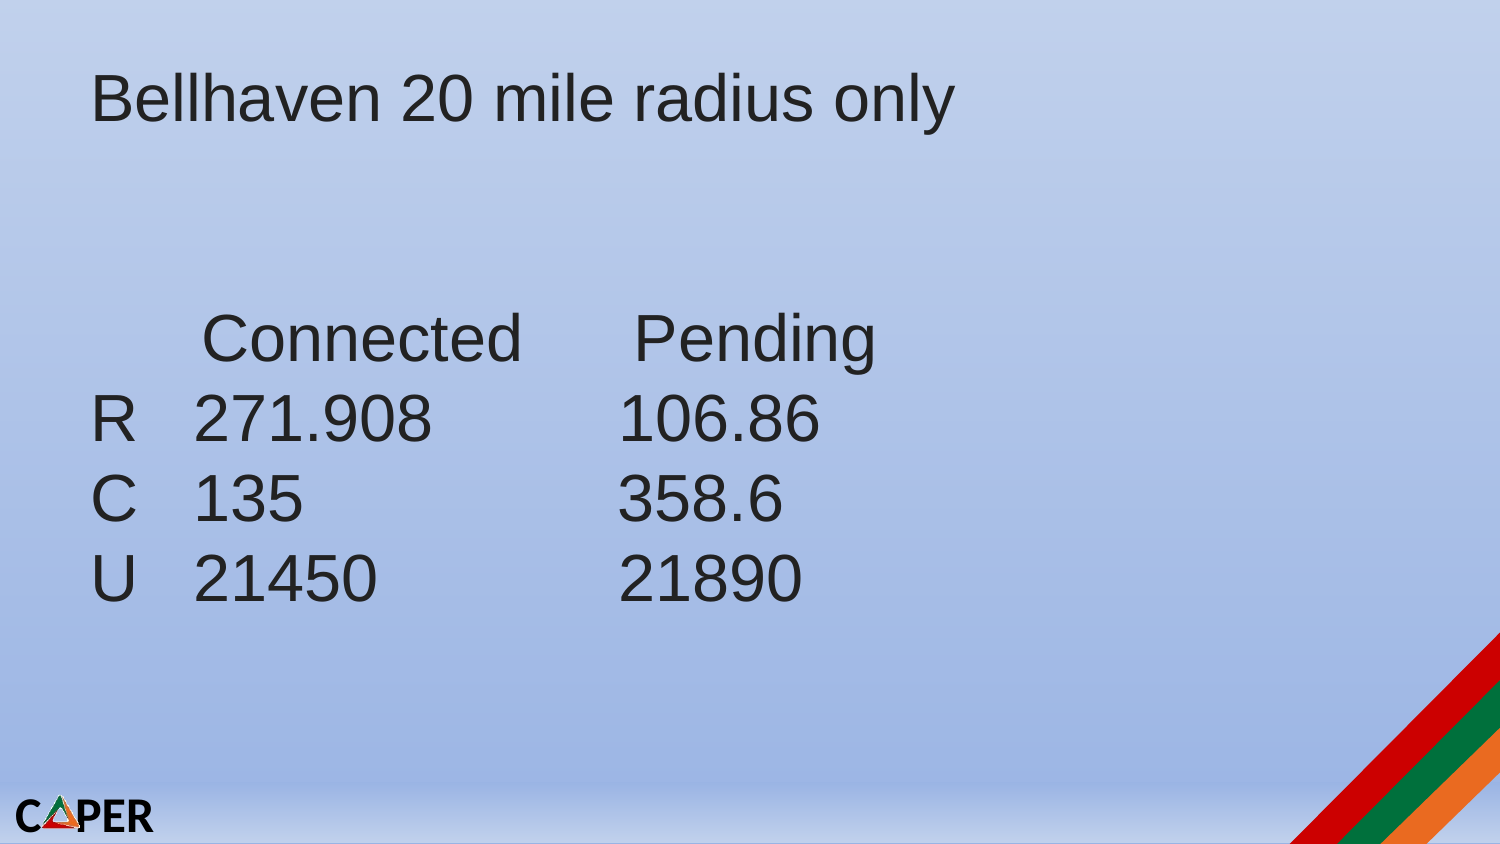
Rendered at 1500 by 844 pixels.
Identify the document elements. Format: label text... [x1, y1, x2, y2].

picture [37, 792, 83, 829]
list Bellhaven 20 mile radius only Connected Pending R 271.908 106.86 C 135 358.6 U 21450 21890 [75, 46, 1413, 754]
